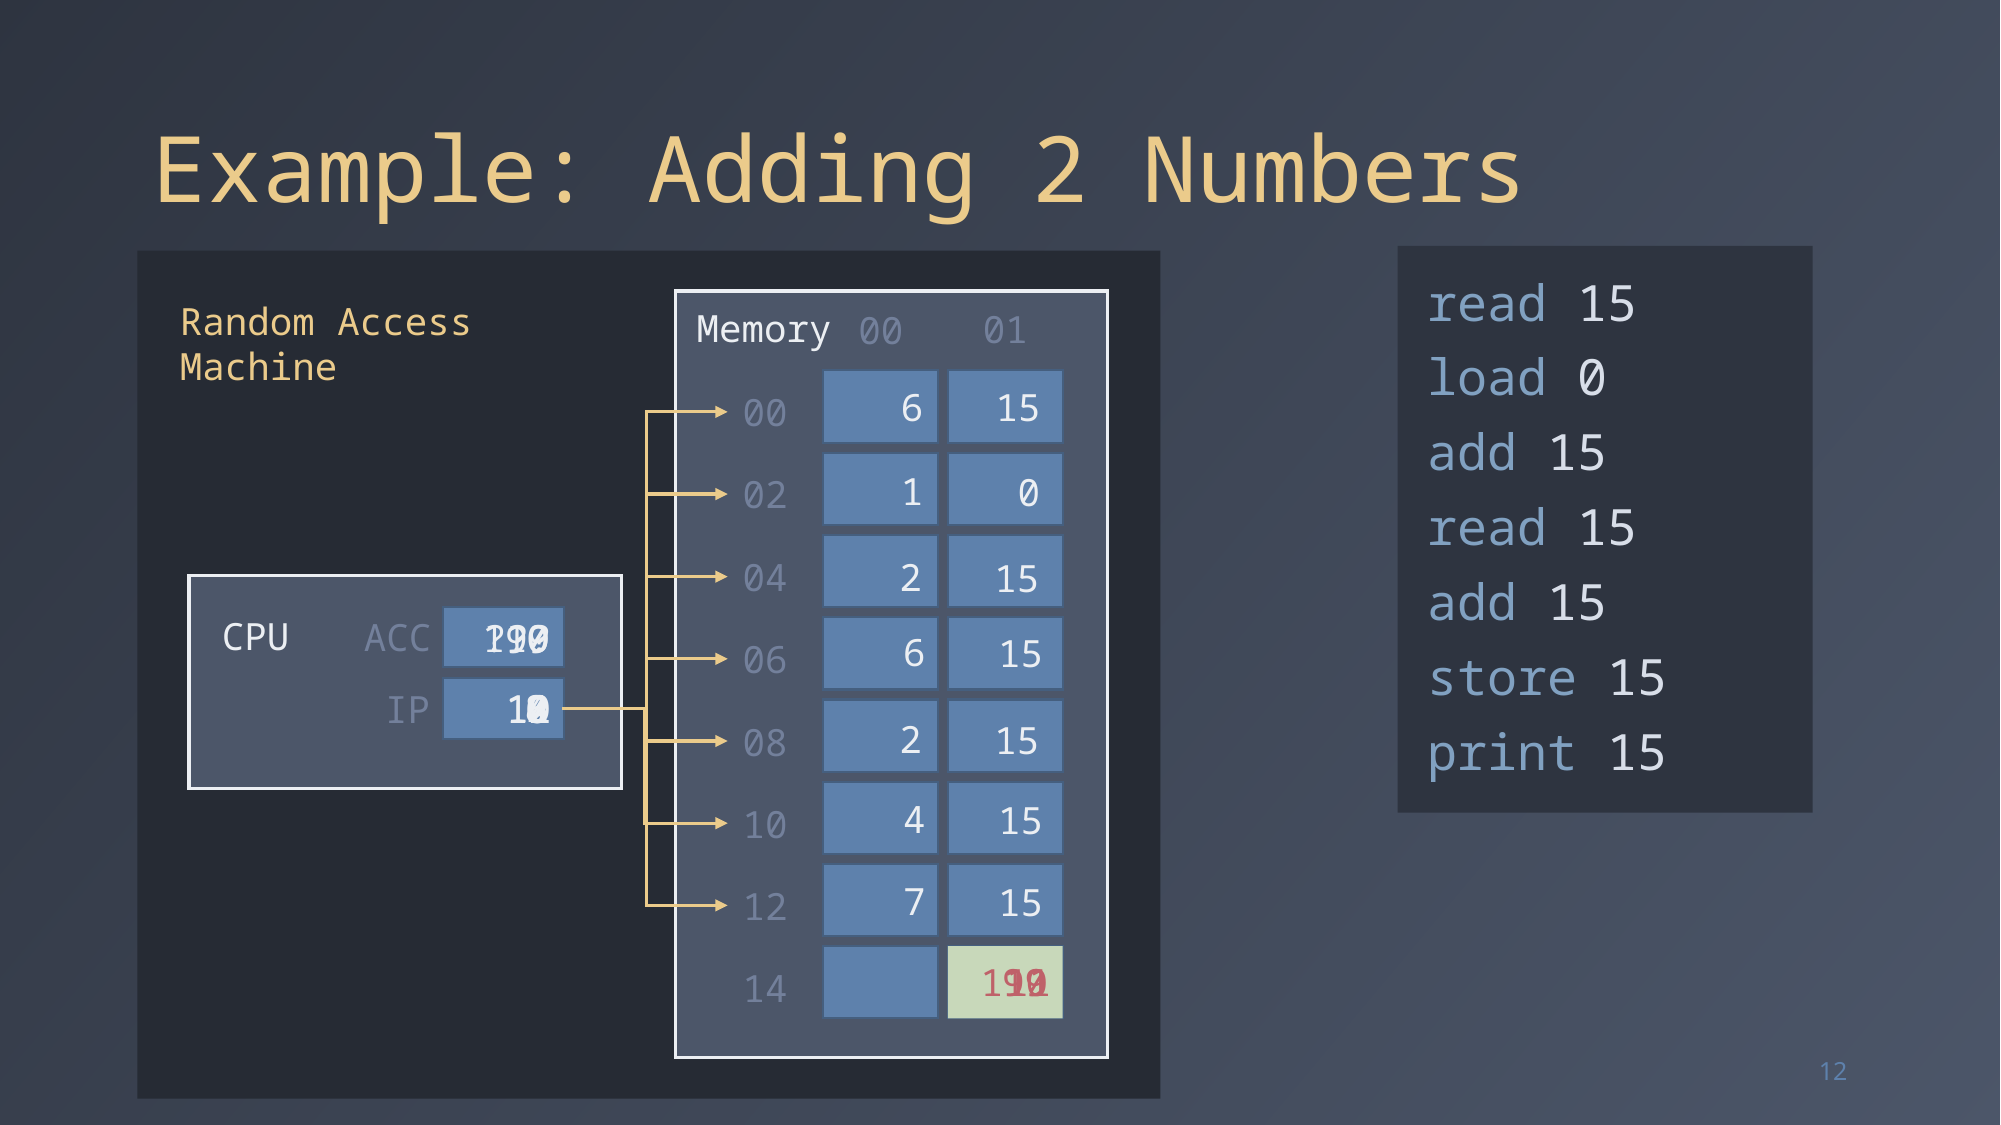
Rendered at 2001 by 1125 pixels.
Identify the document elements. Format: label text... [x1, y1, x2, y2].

text_box CPU [207, 605, 401, 665]
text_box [563, 708, 730, 906]
text_box 0 [1002, 461, 1055, 522]
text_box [351, 606, 563, 668]
text_box [947, 863, 1064, 937]
text_box 15 [980, 377, 1056, 437]
text_box 15 [983, 622, 1058, 682]
text_box [822, 369, 939, 444]
text_box [822, 698, 939, 773]
text_box 00 [727, 381, 803, 442]
text_box 2 [884, 708, 937, 769]
slide_number 12 [1738, 1042, 1863, 1103]
text_box 12 [727, 875, 803, 936]
text_box 15 [983, 871, 1058, 931]
text_box [947, 946, 1063, 1019]
title Example: Adding 2 Numbers [137, 26, 1863, 230]
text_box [563, 576, 730, 659]
text_box 6 [888, 621, 941, 682]
text_box 15 [983, 789, 1058, 850]
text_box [563, 412, 730, 494]
text_box 15 [979, 548, 1055, 608]
text_box 00 [843, 299, 919, 360]
text_box [136, 250, 1161, 1100]
text_box [947, 616, 1064, 691]
text_box [822, 781, 939, 855]
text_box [563, 494, 730, 576]
text_box [822, 863, 939, 937]
text_box 06 [730, 628, 803, 689]
list read 15 load 0 add 15 read 15 add 15 store 15 print 15 [1397, 245, 1813, 813]
text_box 15 [979, 709, 1055, 770]
text_box Random Access Machine [164, 290, 510, 396]
text_box [822, 616, 939, 691]
text_box 08 [730, 711, 803, 771]
text_box [947, 698, 1064, 773]
text_box 4 [888, 788, 941, 849]
text_box 01 [968, 299, 1043, 359]
text_box 14 [727, 957, 803, 1018]
text_box 04 [730, 546, 803, 607]
text_box [822, 534, 939, 608]
text_box 7 [888, 870, 941, 930]
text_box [371, 678, 563, 739]
text_box 6 [886, 376, 939, 436]
text_box 10 [730, 793, 803, 853]
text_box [563, 659, 730, 708]
text_box [947, 534, 1064, 608]
text_box 110 [965, 951, 1063, 1012]
text_box [947, 369, 1064, 444]
text_box [822, 945, 939, 1019]
text_box [674, 290, 1109, 1058]
text_box 1 [886, 460, 939, 521]
text_box [822, 452, 939, 526]
text_box [188, 574, 563, 790]
text_box Memory [681, 297, 875, 357]
text_box [947, 452, 1064, 526]
text_box 02 [730, 464, 803, 524]
text_box [947, 781, 1064, 855]
text_box 2 [884, 547, 937, 607]
